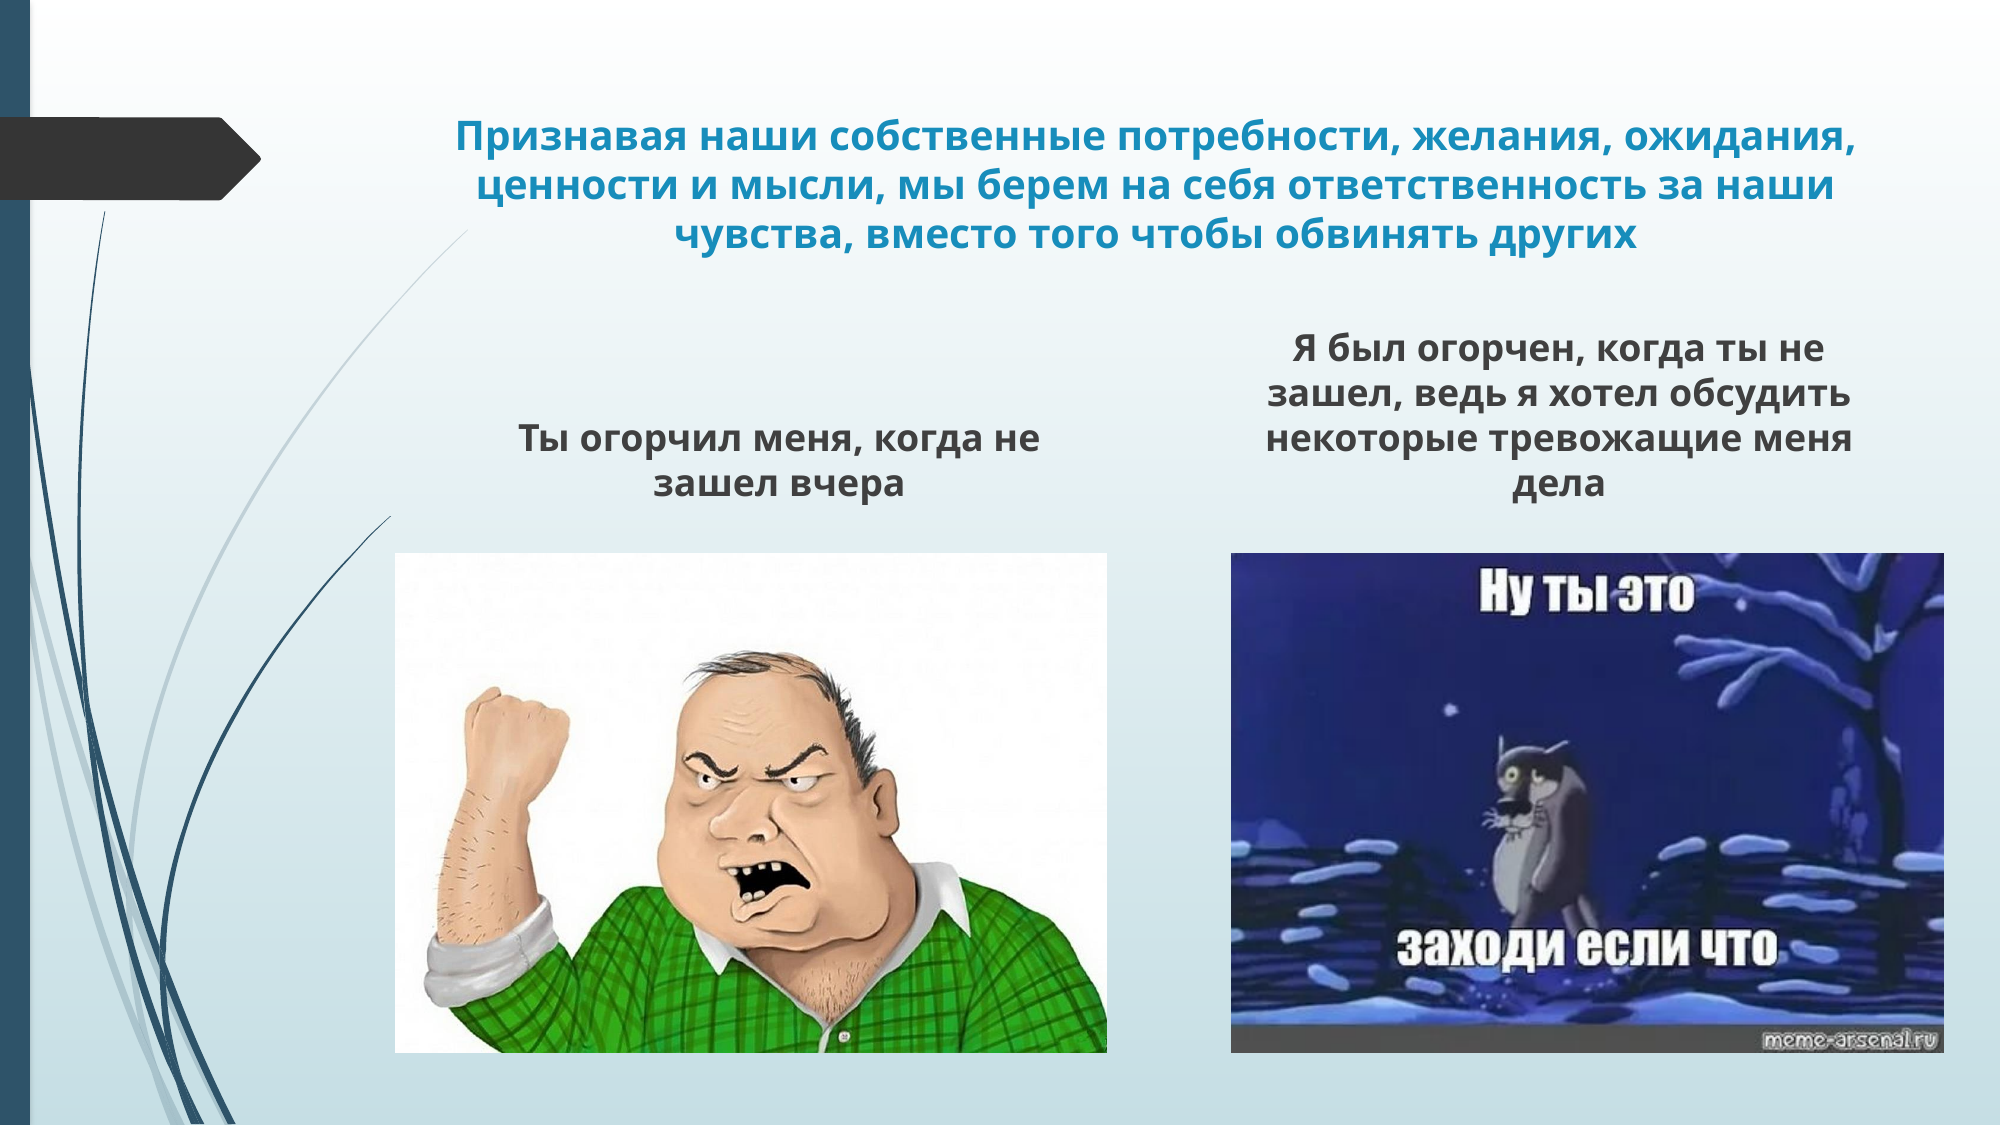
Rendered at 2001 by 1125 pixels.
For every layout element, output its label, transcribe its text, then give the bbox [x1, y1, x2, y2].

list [1231, 553, 1945, 1054]
list Я был огорчен, когда ты не зашел, ведь я хотел обсудить некоторые тревожащие меня дела [1231, 417, 1888, 512]
title Признавая наши собственные потребности, желания, ожидания, ценности и мысли, мы берем на себя ответственность за наши чувства, вместо того чтобы обвинять других [425, 102, 1888, 313]
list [394, 553, 1108, 1054]
list Ты огорчил меня, когда не зашел вчера [452, 417, 1107, 512]
